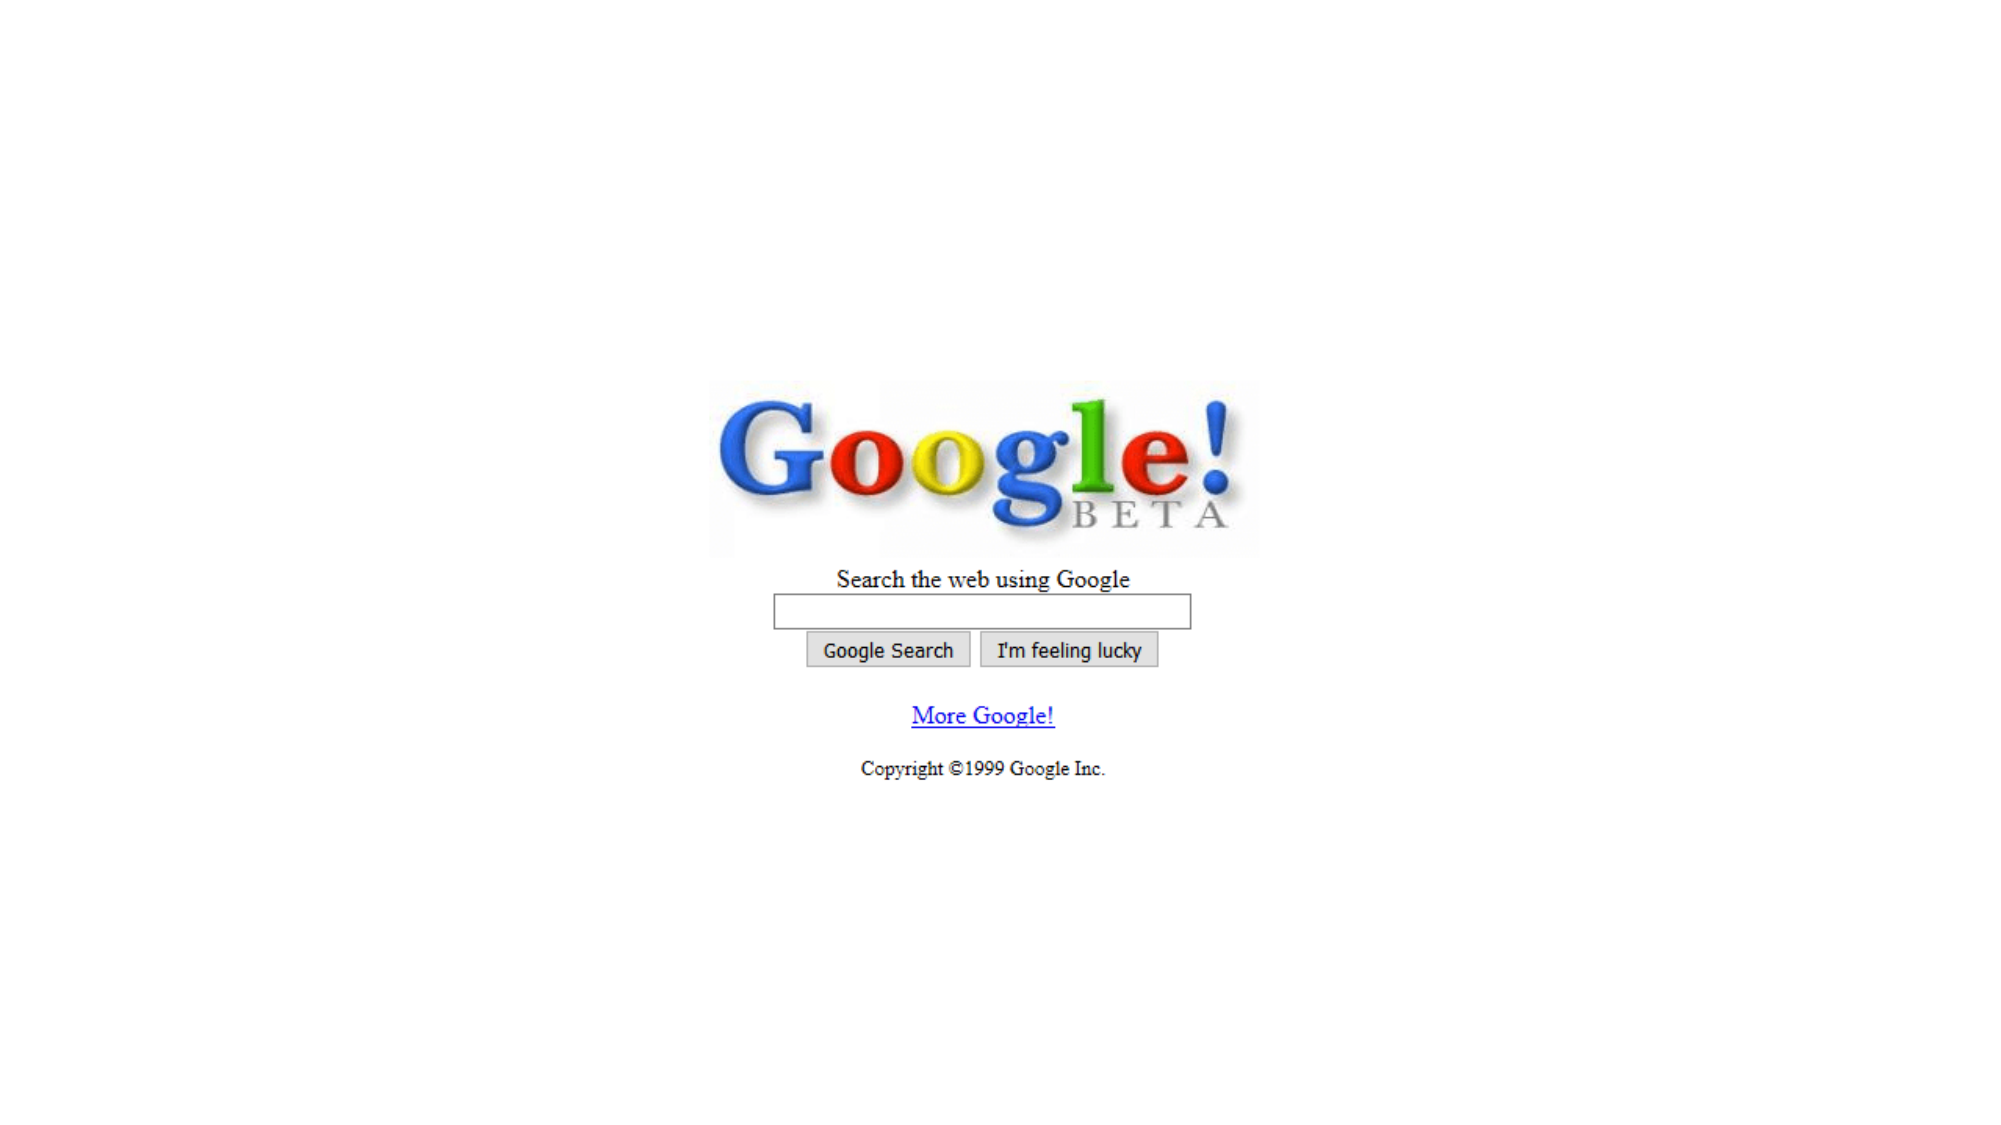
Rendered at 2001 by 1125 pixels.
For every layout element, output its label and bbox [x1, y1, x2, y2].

picture [596, 333, 1403, 792]
